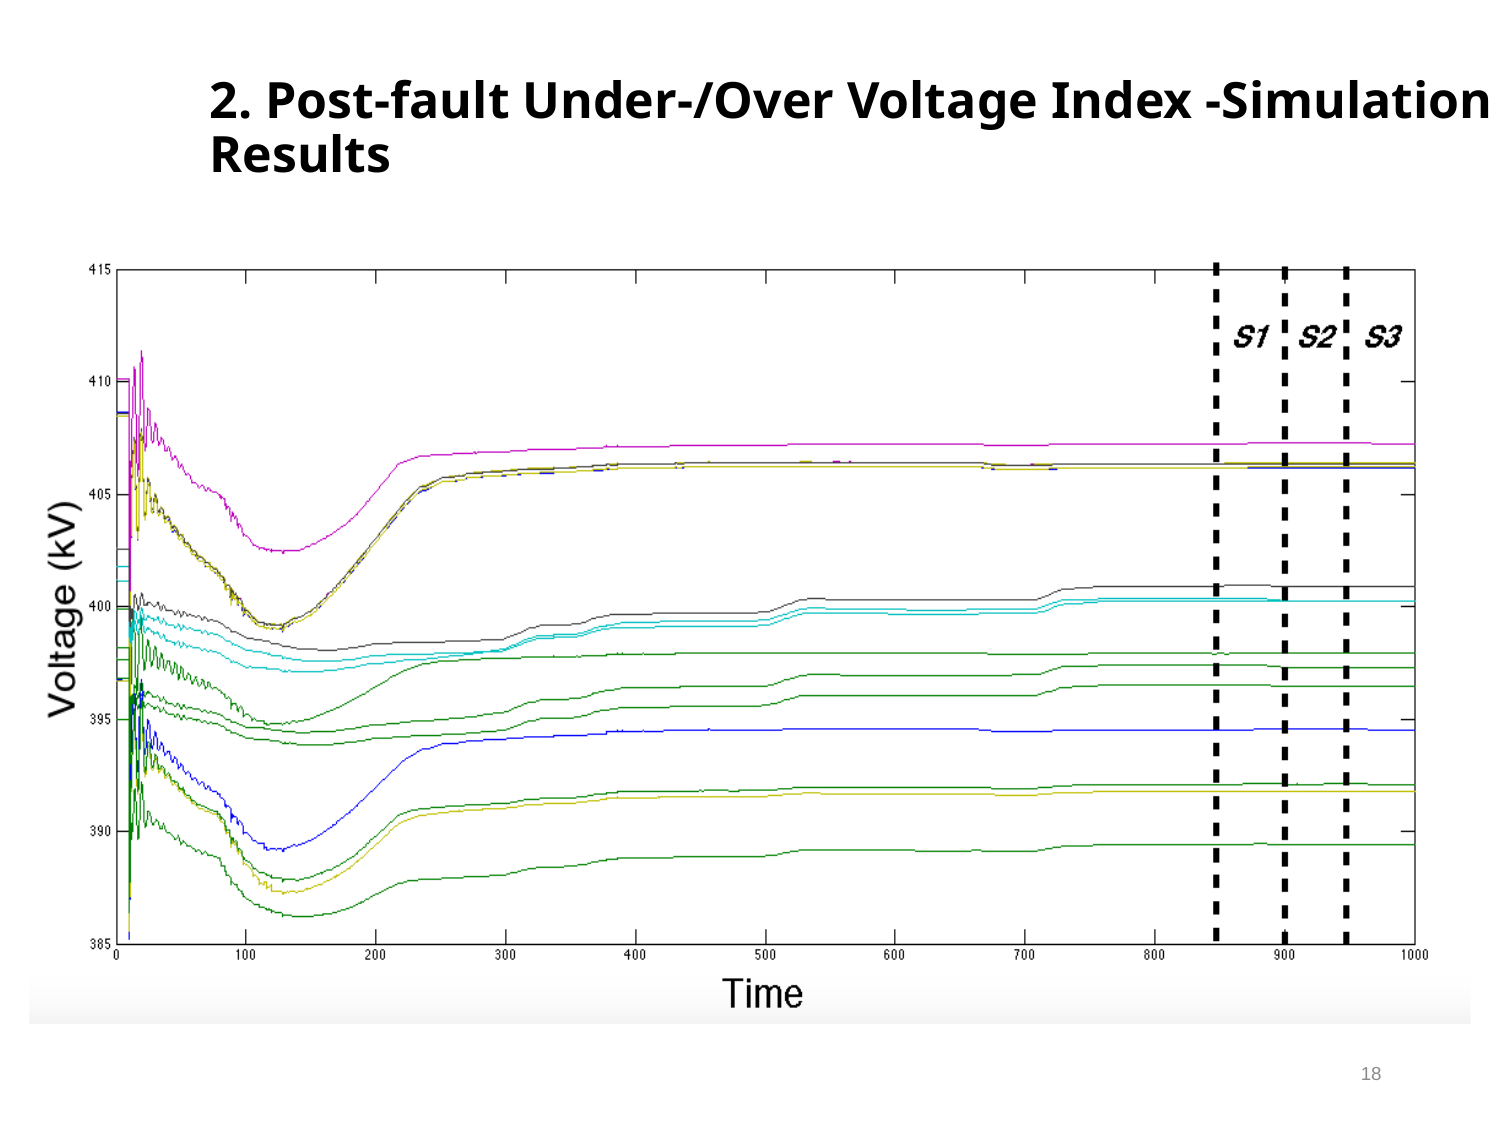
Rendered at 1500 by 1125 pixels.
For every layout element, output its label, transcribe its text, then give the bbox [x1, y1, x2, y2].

title 2. Post-fault Under-/Over Voltage Index -Simulation Results [194, 67, 1500, 256]
slide_number 18 [1059, 1042, 1397, 1103]
picture [29, 219, 1471, 1024]
